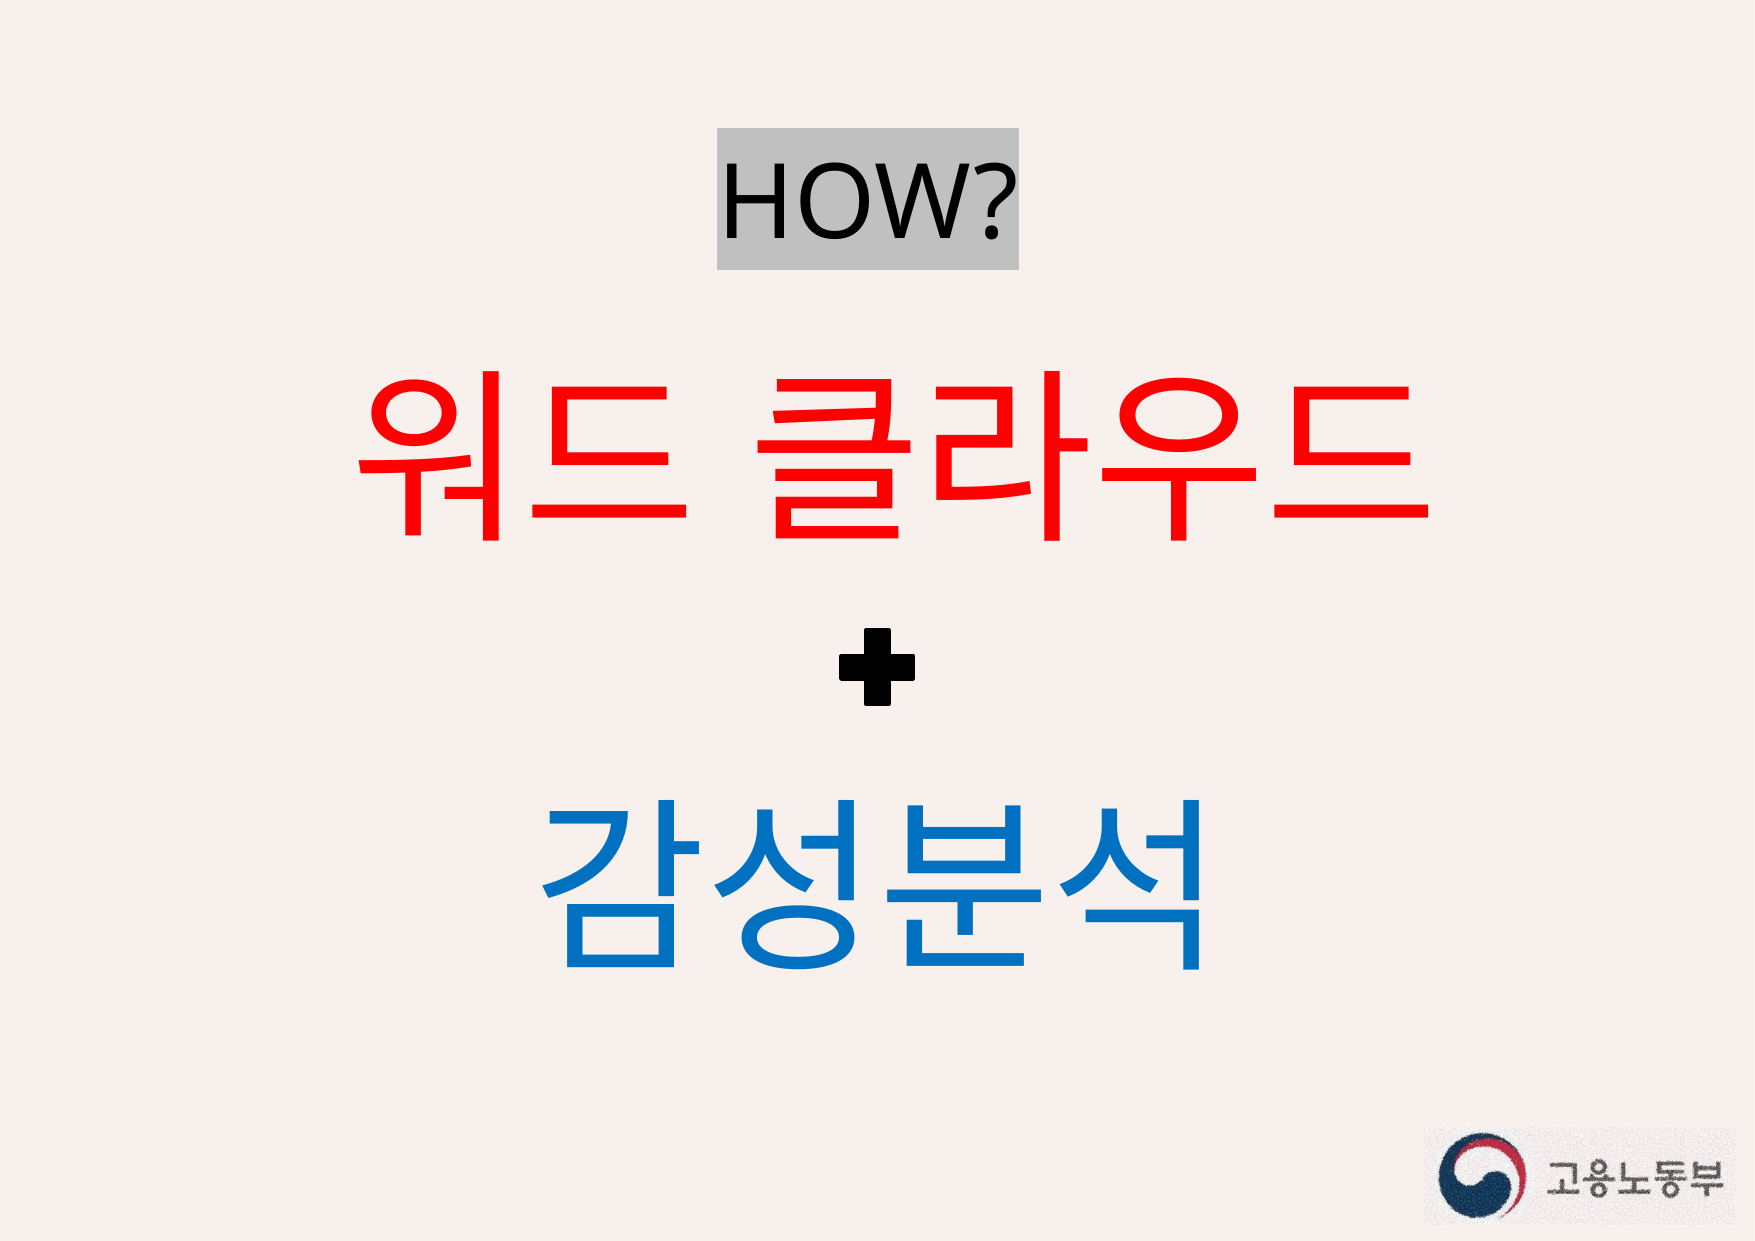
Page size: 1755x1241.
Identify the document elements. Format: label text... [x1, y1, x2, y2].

text_box [839, 628, 915, 706]
picture [1424, 1127, 1736, 1225]
text_box 워드 클라우드 [31, 331, 1755, 571]
text_box 감성분석 [15, 760, 1741, 1001]
text_box HOW? [702, 127, 1581, 268]
